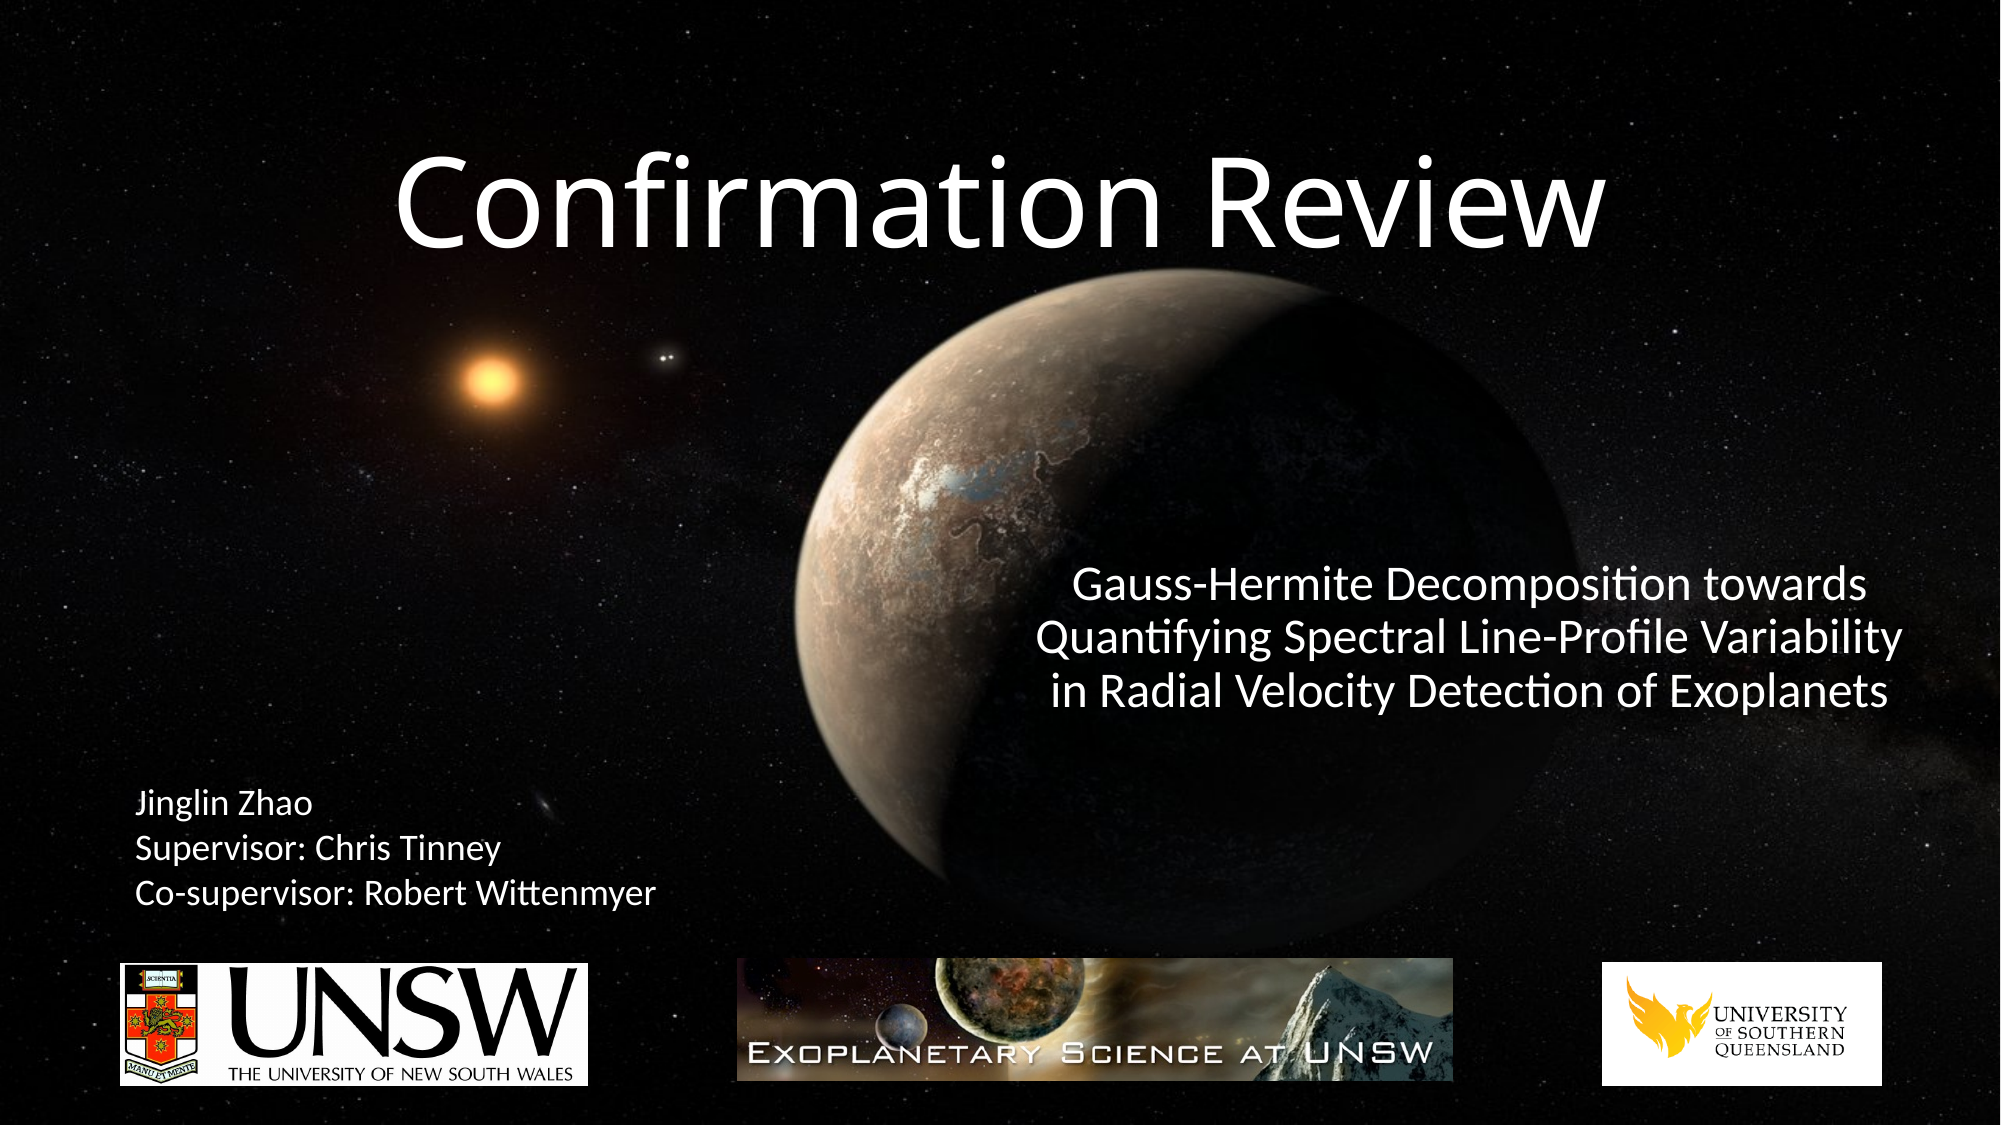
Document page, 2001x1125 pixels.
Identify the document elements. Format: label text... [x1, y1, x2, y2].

picture [0, 0, 2001, 1125]
title Confirmation Review [249, 58, 1750, 283]
subtitle Gauss-Hermite Decomposition towards Quantifying Spectral Line-Profile Variability in Radial Velocity Detection of Exoplanets [1015, 549, 1925, 753]
text_box Jinglin Zhao Supervisor: Chris Tinney Co-supervisor: Robert Wittenmyer [120, 770, 1882, 921]
